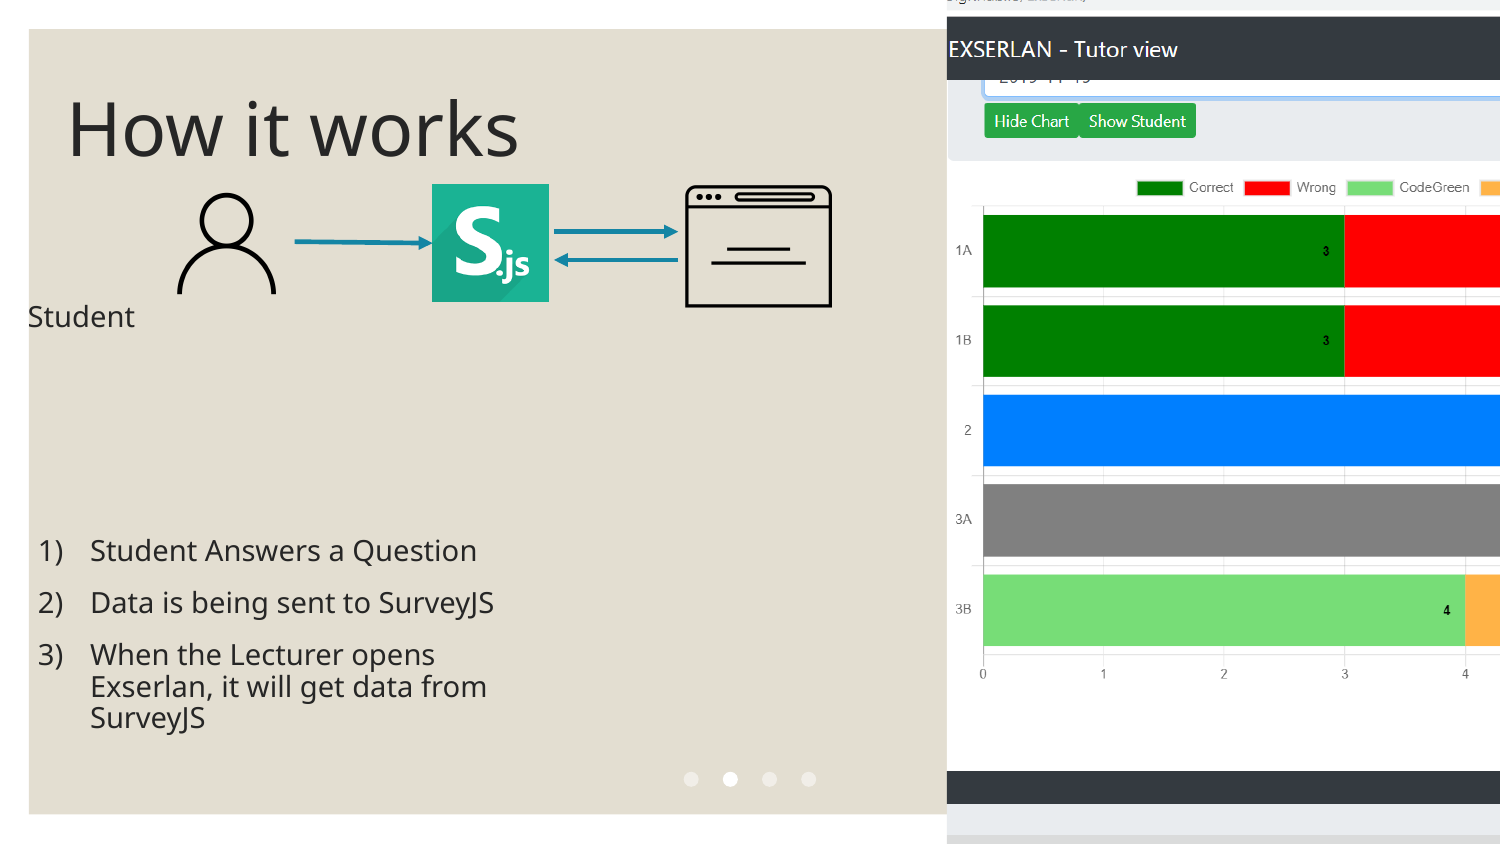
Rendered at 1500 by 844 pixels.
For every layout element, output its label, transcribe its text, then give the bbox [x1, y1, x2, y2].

title Student [0, 300, 163, 350]
picture [946, 0, 1500, 844]
title Student Answers a Question Data is being sent to SurveyJS When the Lecturer opens Exserlan, it will get data from SurveyJS [0, 412, 573, 750]
picture [158, 183, 295, 300]
picture [432, 184, 549, 302]
title How it works [51, 51, 941, 189]
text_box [683, 771, 817, 787]
picture [673, 173, 844, 313]
